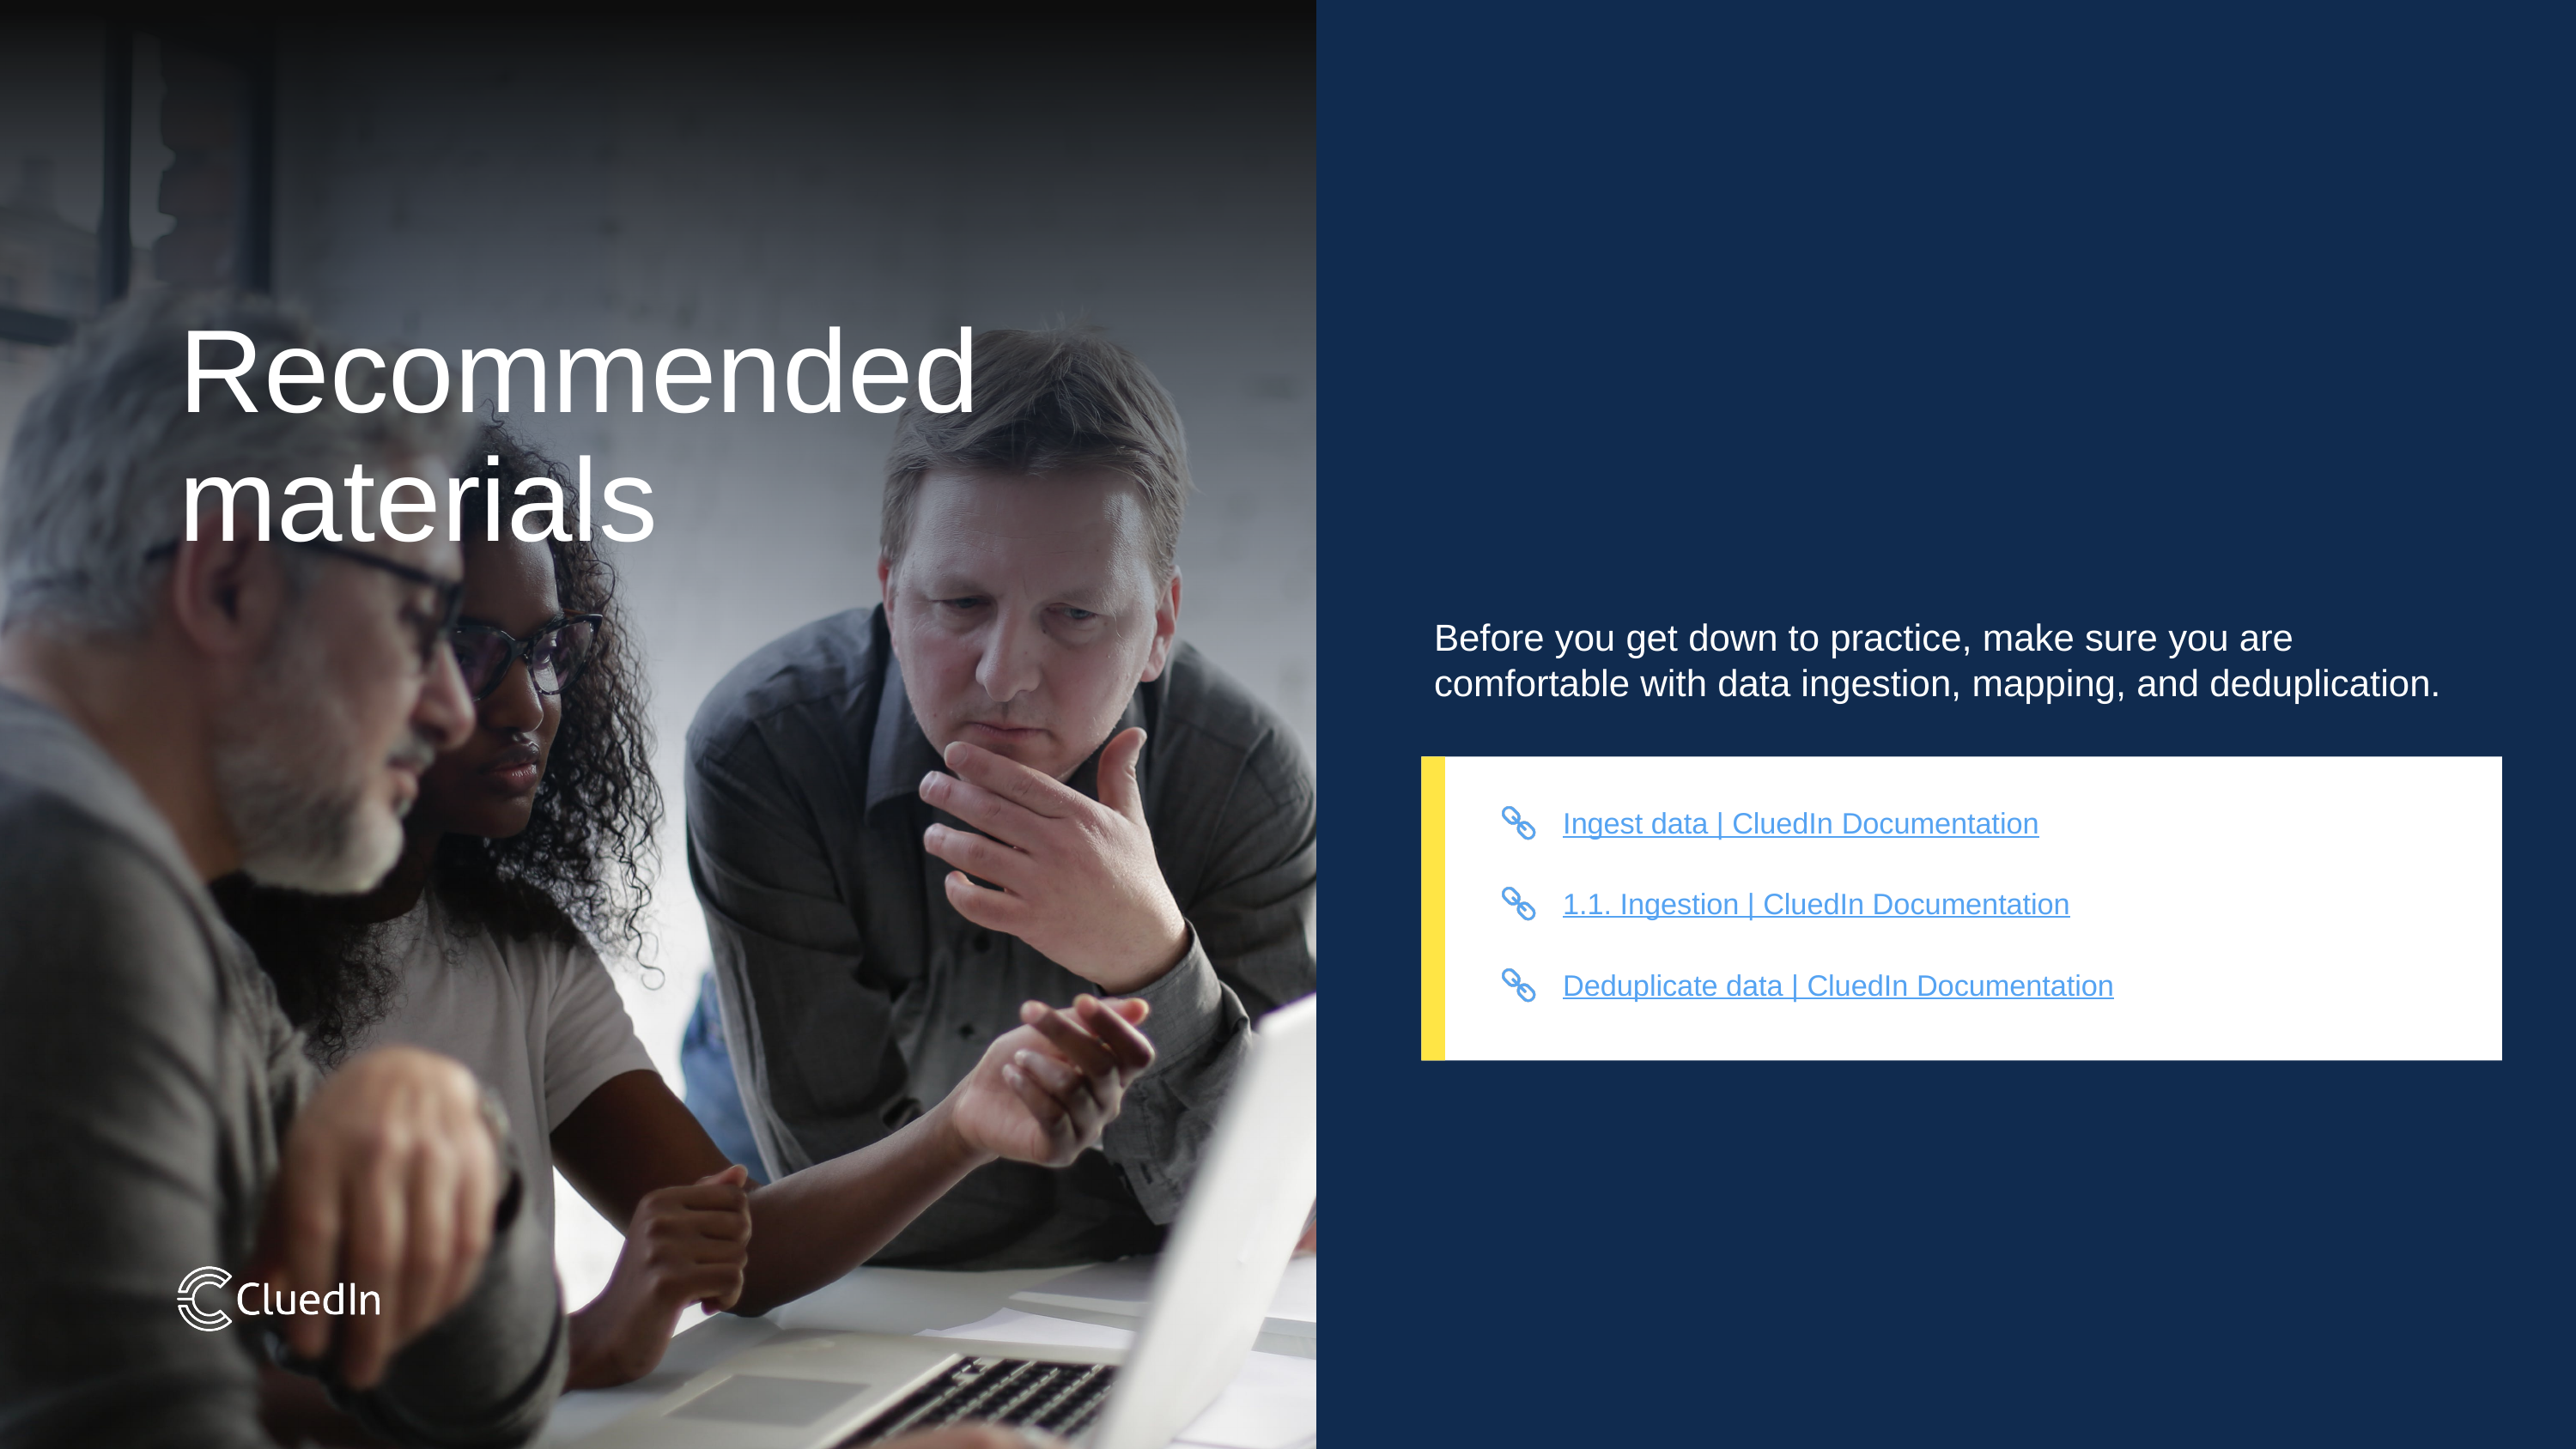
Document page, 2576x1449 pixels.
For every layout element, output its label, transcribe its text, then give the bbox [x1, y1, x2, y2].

picture [0, 0, 1316, 1449]
picture [1495, 880, 1542, 927]
text_box Deduplicate data | CluedIn Documentation [1550, 960, 2277, 1009]
picture [1495, 799, 1542, 846]
text_box [1446, 755, 2503, 1061]
picture [1495, 961, 1542, 1009]
text_box [1420, 755, 1446, 1061]
text_box 1.1. Ingestion | CluedIn Documentation [1550, 878, 2277, 927]
text_box Before you get down to practice, make sure you are comfortable with data ingestion, mapping, and deduplication. [1421, 607, 2456, 711]
text_box Ingest data | CluedIn Documentation [1550, 798, 2277, 847]
